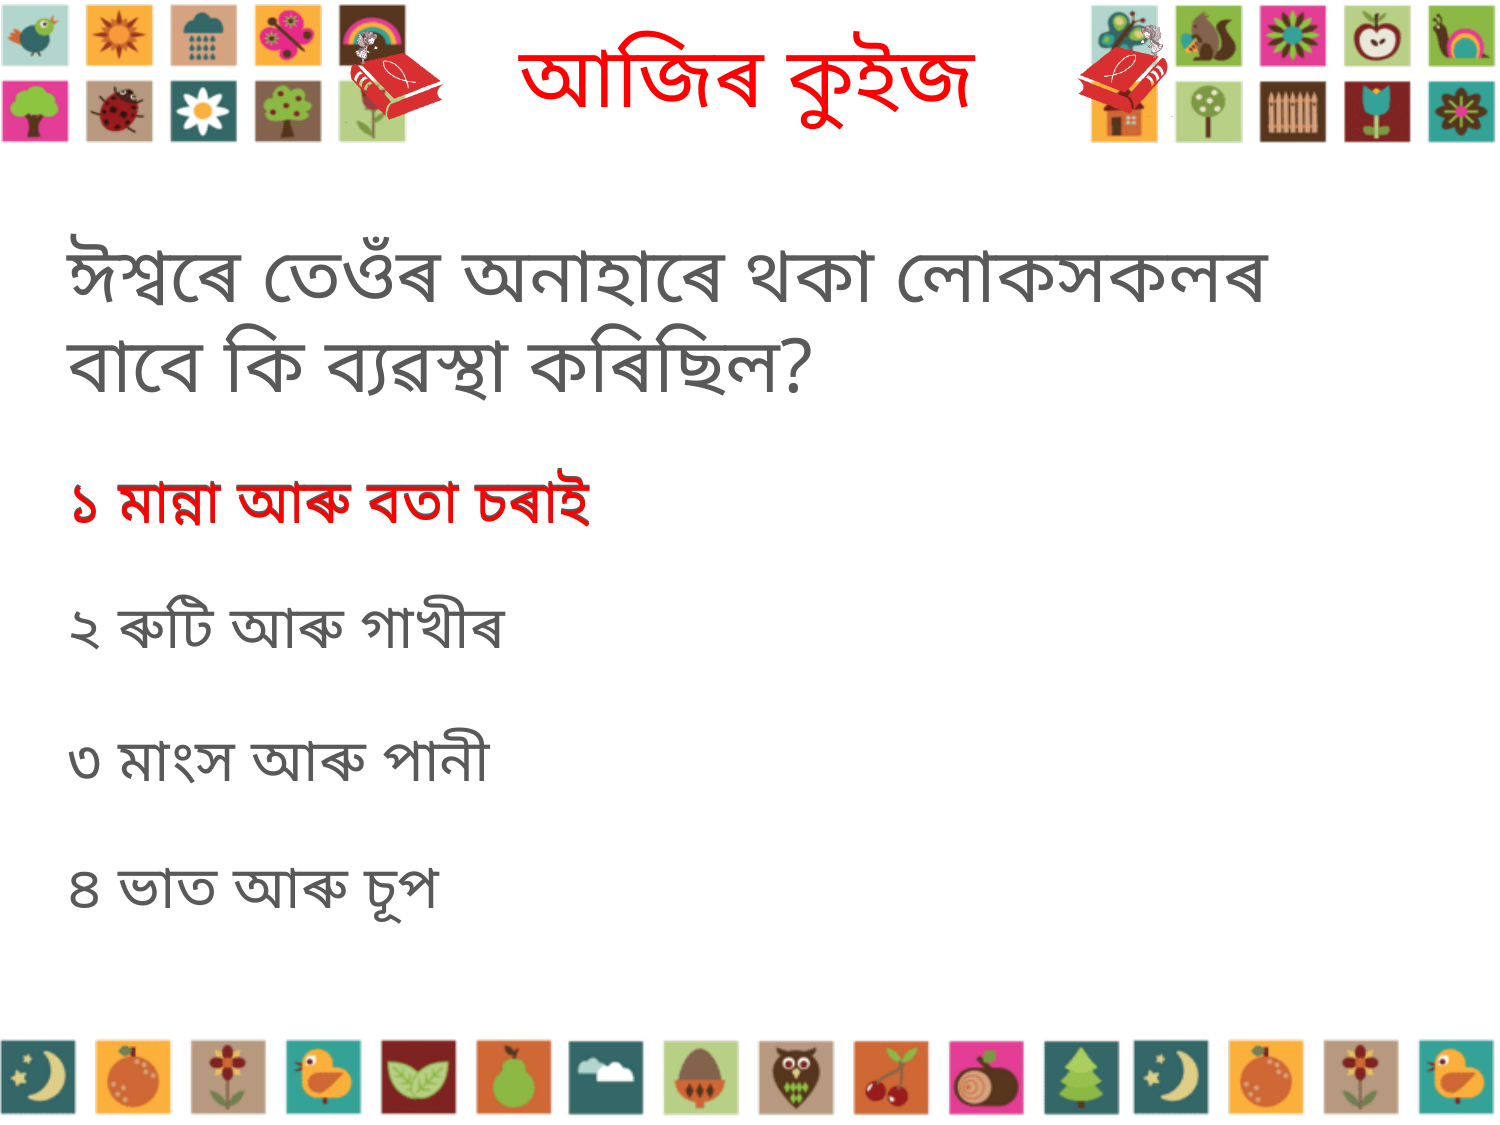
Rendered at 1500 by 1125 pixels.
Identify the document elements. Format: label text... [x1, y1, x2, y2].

text_box ৩ মাংস আৰু পানী [53, 716, 1483, 801]
text_box ১ মান্না আৰু বতা চৰাই [53, 457, 1483, 543]
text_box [0, 1028, 1500, 1118]
text_box ৪ ভাত আৰু চূপ [53, 842, 1483, 928]
picture [1046, 3, 1500, 150]
text_box আজিৰ কুইজ [427, 16, 1078, 131]
picture [0, 3, 475, 150]
text_box ২ ৰুটি আৰু গাখীৰ [53, 582, 1436, 668]
text_box ঈশ্বৰে তেওঁৰ অনাহাৰে থকা লোকসকলৰ বাবে কি ব্যৱস্থা কৰিছিল? [53, 219, 1436, 415]
